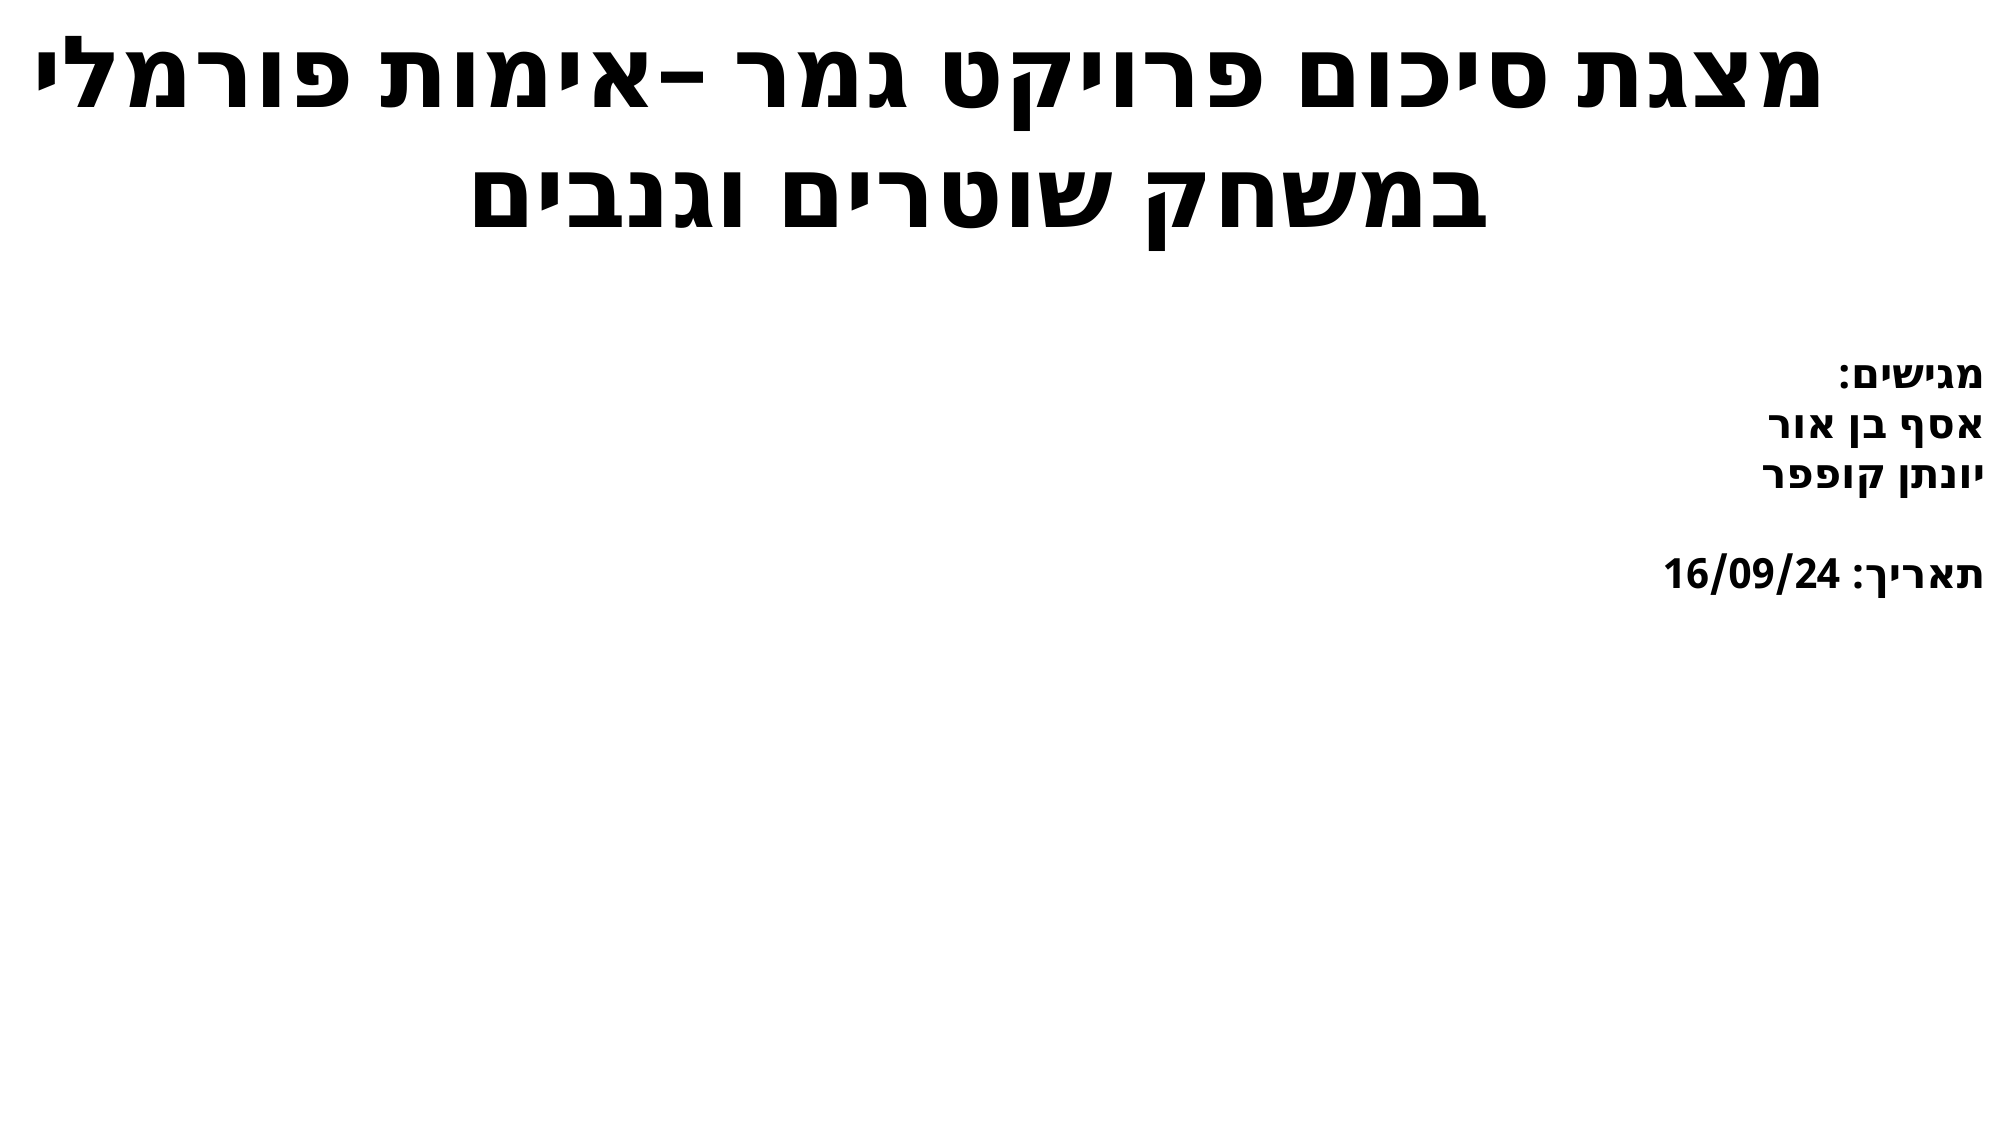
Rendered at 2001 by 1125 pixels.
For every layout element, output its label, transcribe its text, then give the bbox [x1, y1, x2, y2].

text_box מצגת סיכום פרויקט גמר –אימות פורמלי במשחק שוטרים וגנבים מגישים: אסף בן אור יונתן קופפר תאריך: 16/09/24 [0, 0, 2000, 855]
